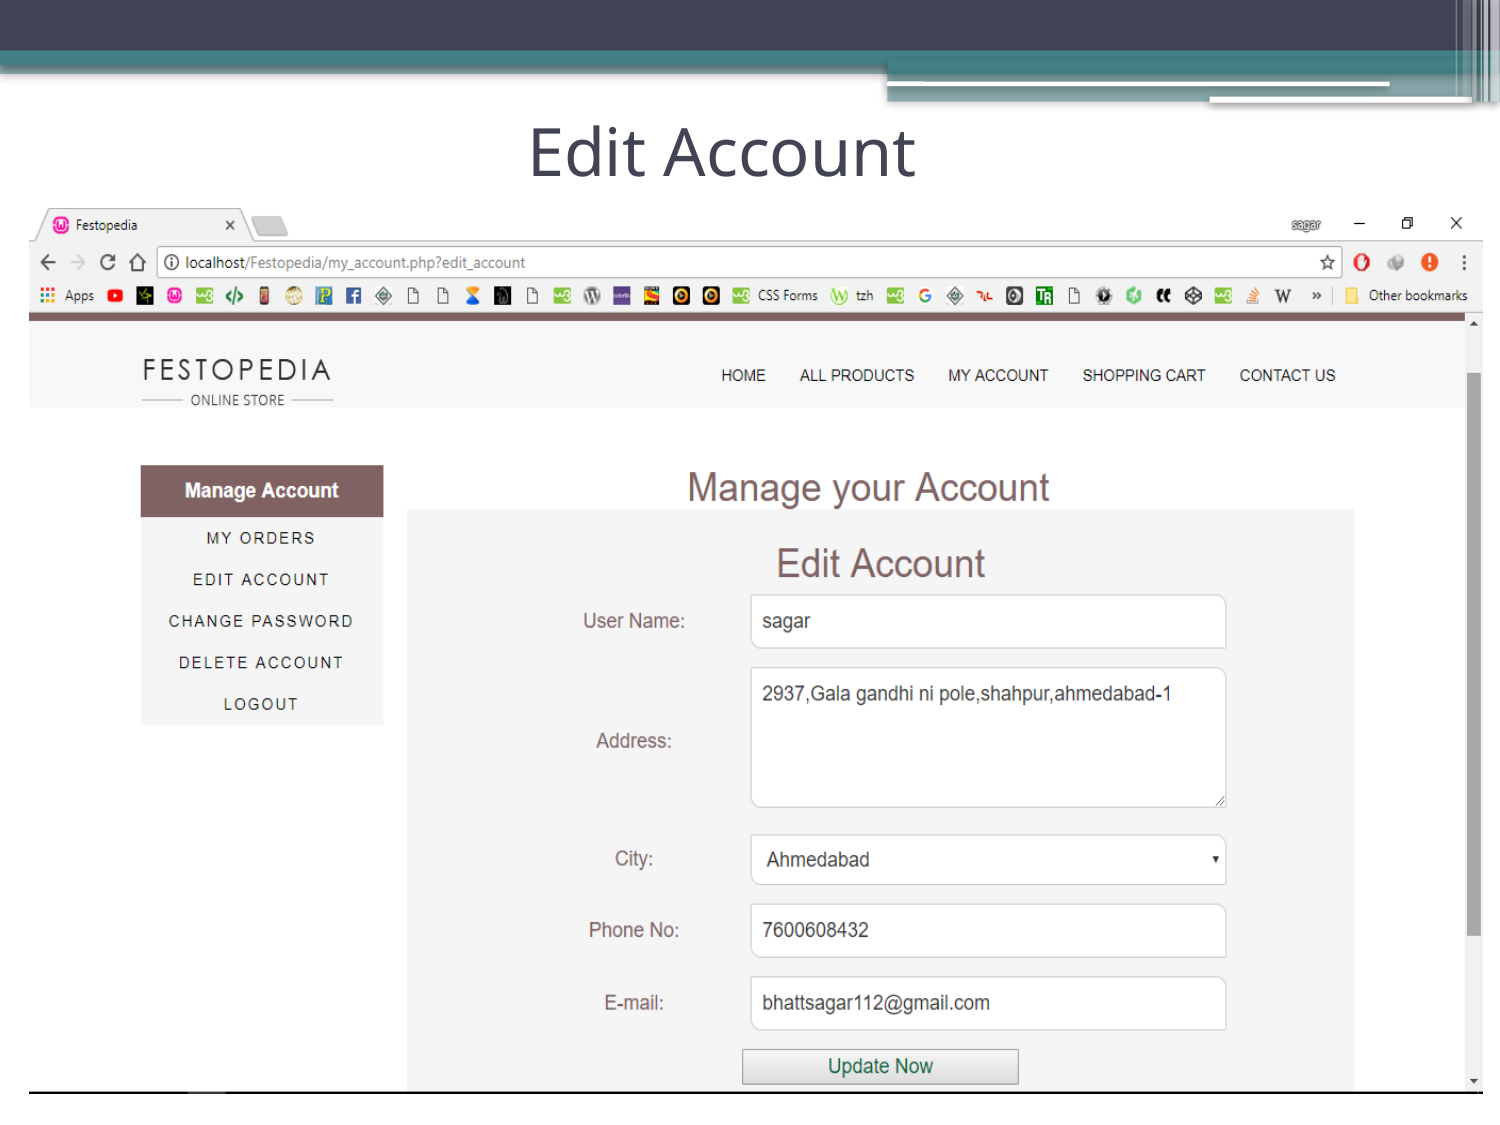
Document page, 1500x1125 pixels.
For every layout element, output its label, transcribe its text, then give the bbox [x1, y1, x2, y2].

title Edit Account [19, 87, 1425, 213]
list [29, 207, 1483, 1095]
